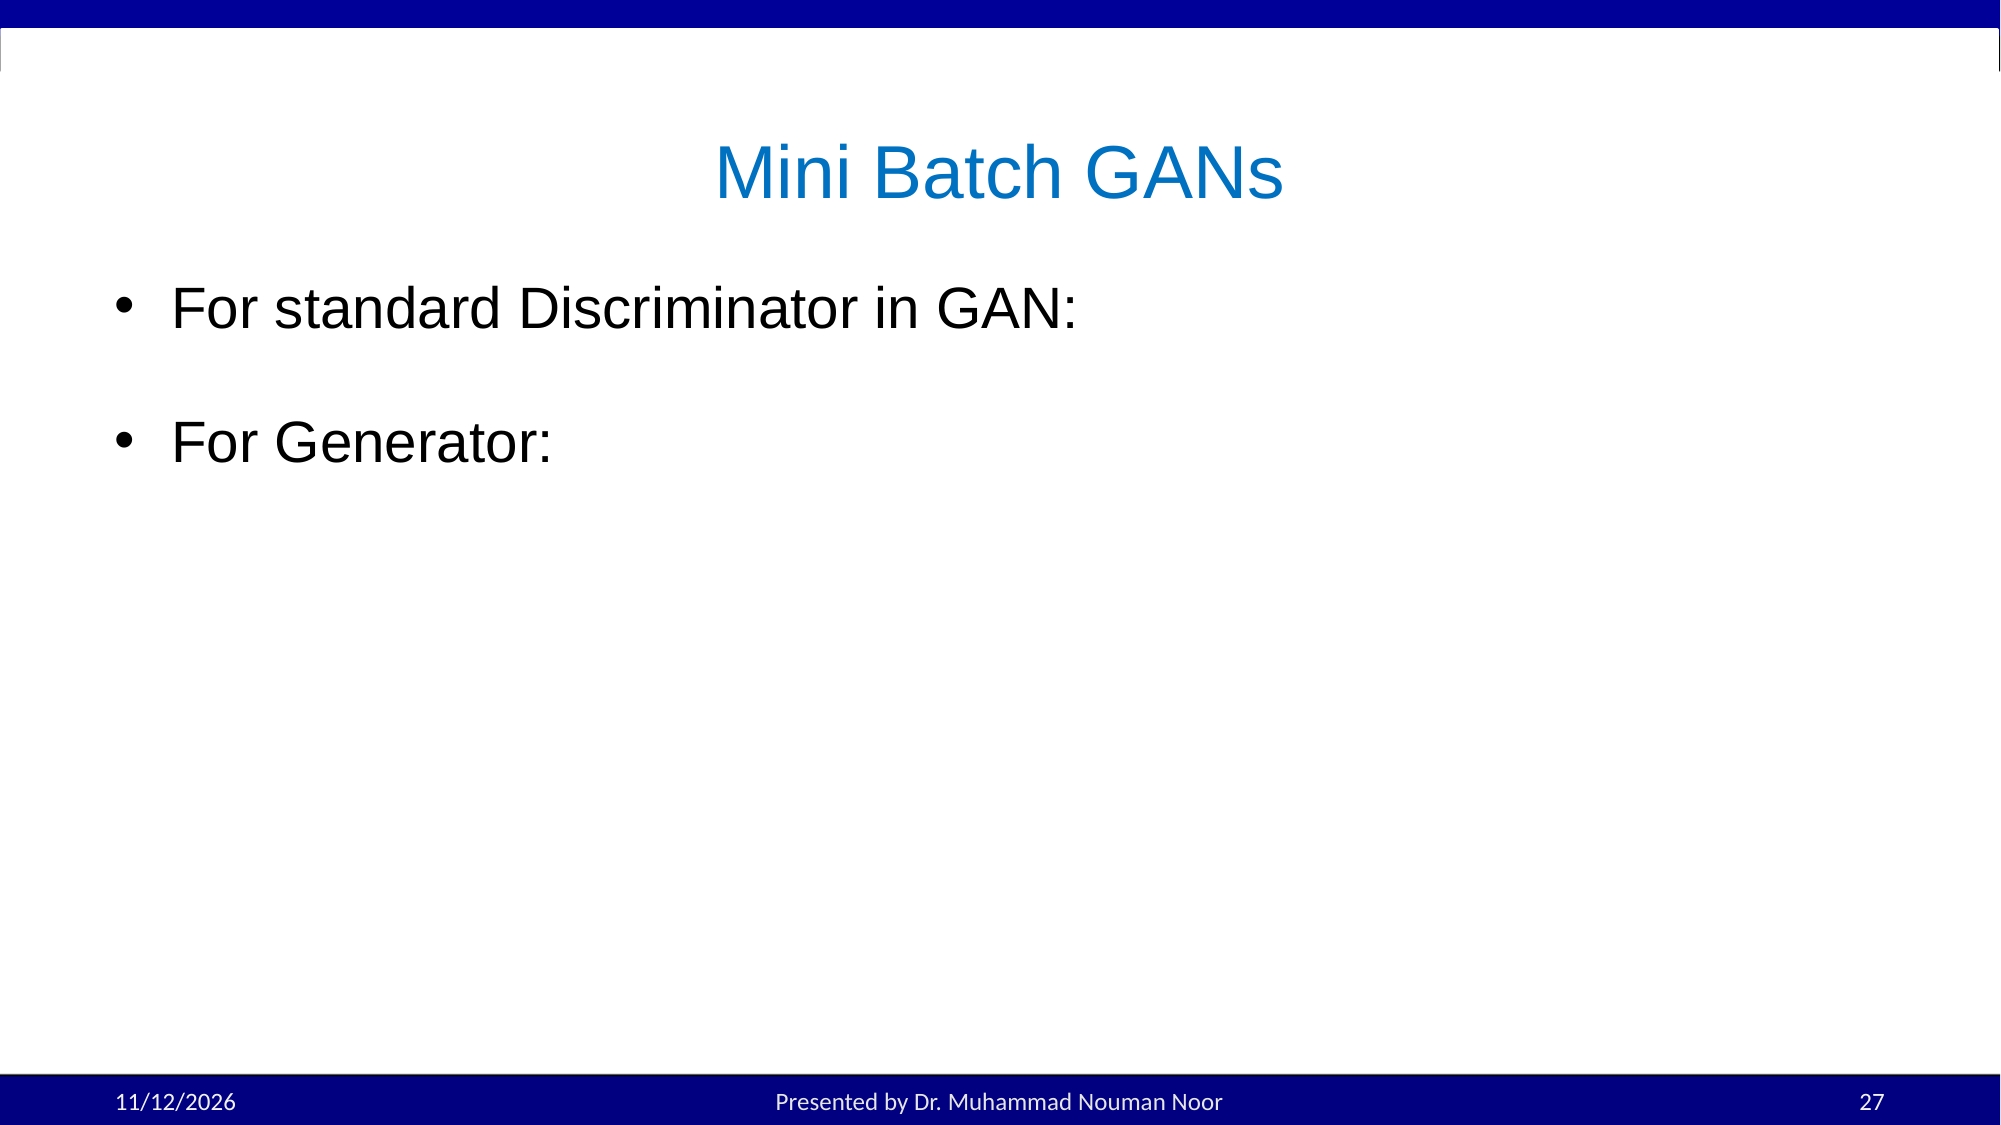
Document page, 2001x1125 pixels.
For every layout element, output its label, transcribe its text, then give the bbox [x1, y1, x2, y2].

title Mini Batch GANs [99, 99, 1900, 238]
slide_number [99, 1062, 567, 1125]
footer Presented by Dr. Muhammad Nouman Noor [683, 1062, 1317, 1125]
picture [0, 0, 2001, 1125]
slide_number 27 [1433, 1062, 1900, 1125]
